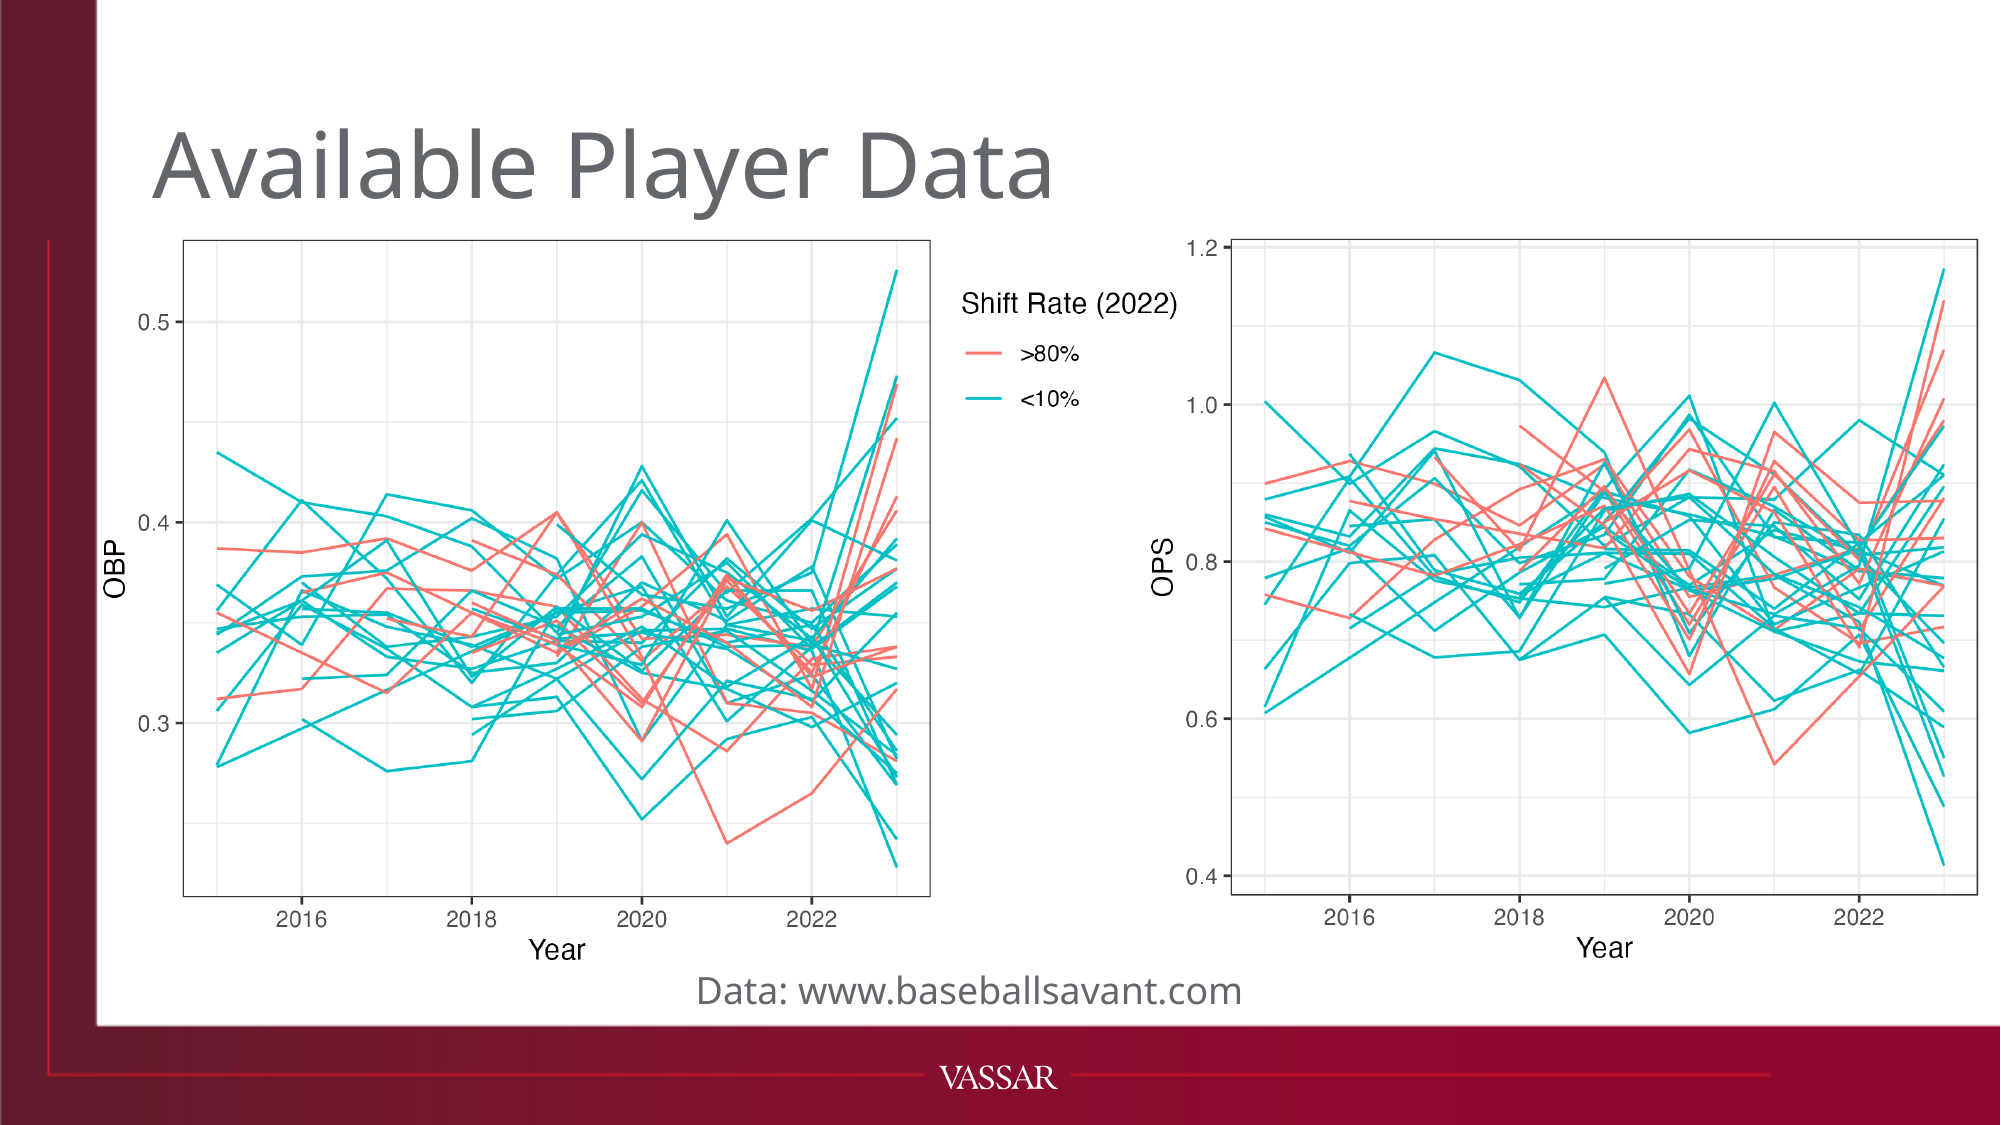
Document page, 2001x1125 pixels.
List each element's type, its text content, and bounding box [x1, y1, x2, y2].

title Available Player Data [137, 59, 1863, 278]
picture [0, 0, 2000, 1125]
text_box Data: www.baseballsavant.com [680, 959, 1299, 1020]
